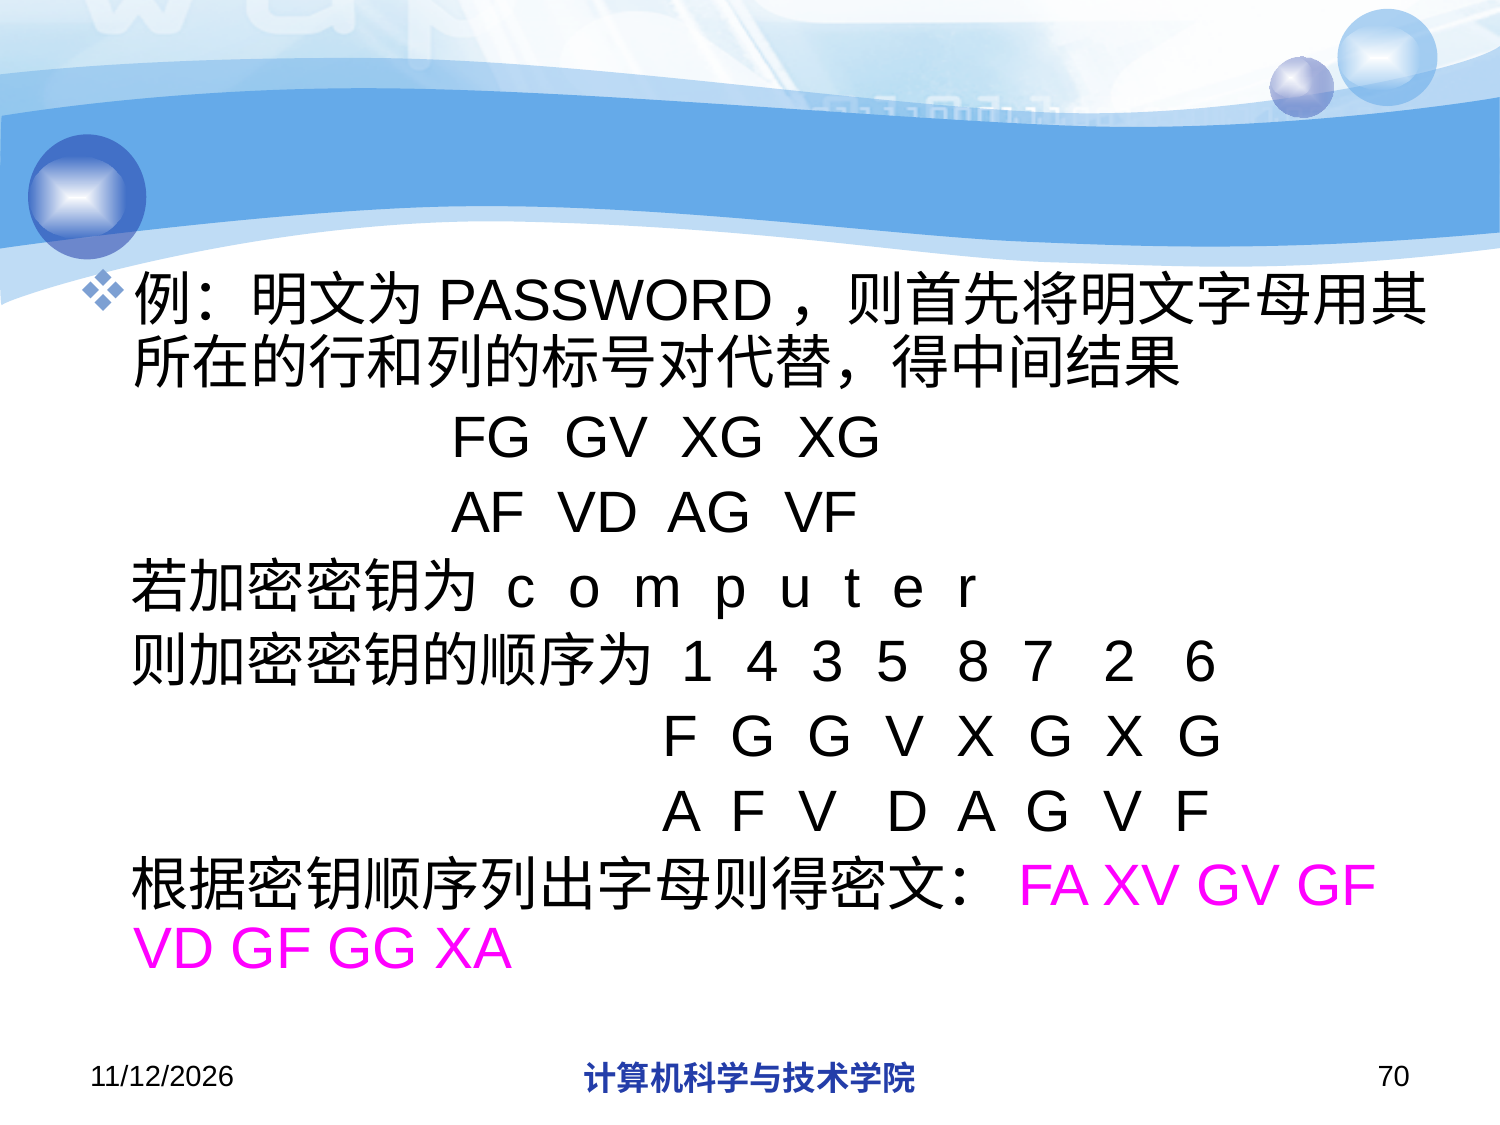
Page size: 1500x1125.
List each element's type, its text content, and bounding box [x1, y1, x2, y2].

picture [0, 0, 1500, 113]
footer 计算机科学与技术学院 [512, 1049, 988, 1103]
slide_number 70 [1074, 1049, 1426, 1103]
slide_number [74, 1049, 426, 1103]
list 例：明文为PASSWORD，则首先将明文字母用其所在的行和列的标号对代替，得中间结果 FG GV XG XG AF VD AG VF 若加密密钥为 c o m p u t e r 则加密密钥的顺序为 1 4 3 5 8 7 2 6 F G G V X G X G A F V D A G V F 根据密钥顺序列出字母则得密文：FA XV GV GF VD GF GG XA [62, 262, 1451, 1038]
